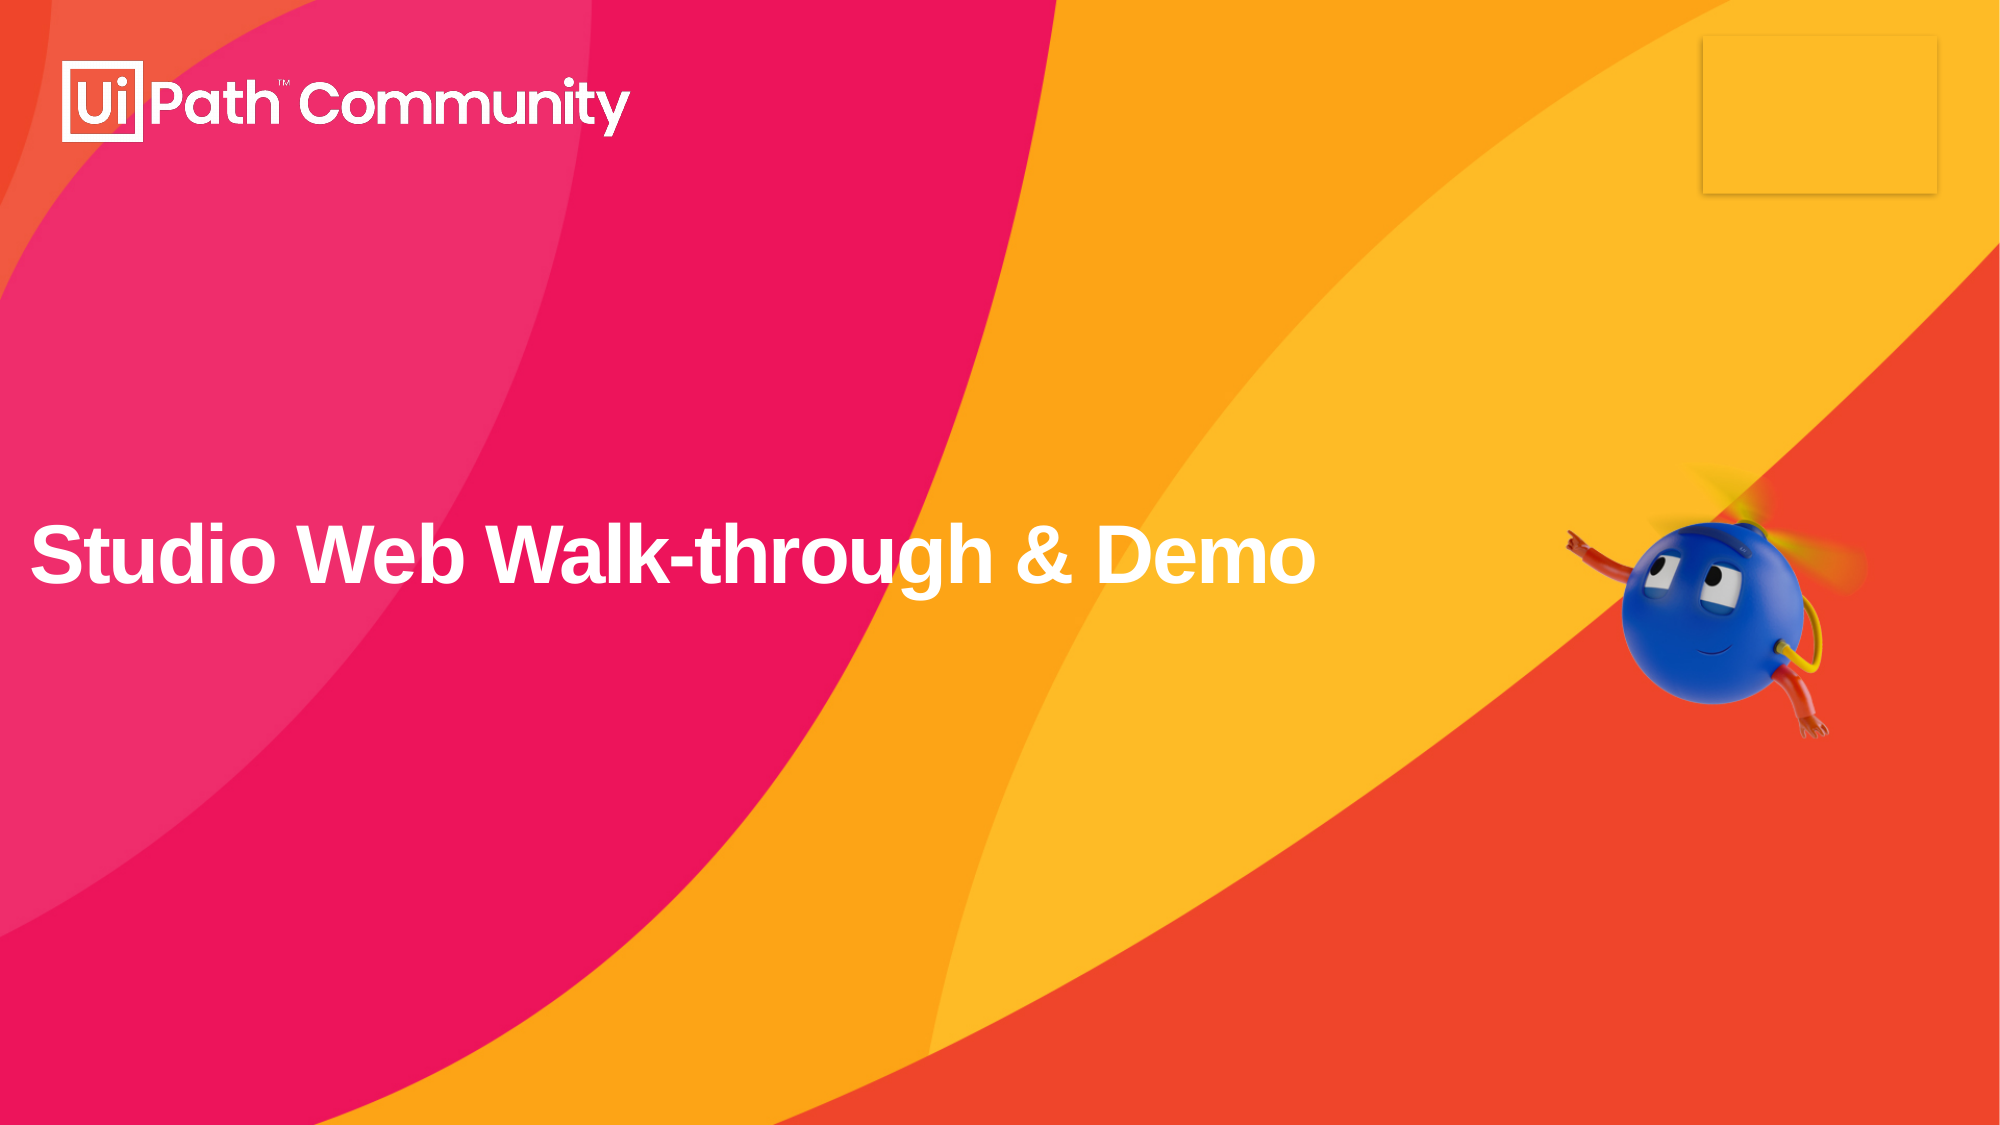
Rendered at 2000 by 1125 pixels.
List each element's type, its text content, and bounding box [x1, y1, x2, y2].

picture [0, 0, 2000, 1125]
list Studio Web Walk-through & Demo [29, 490, 1340, 612]
